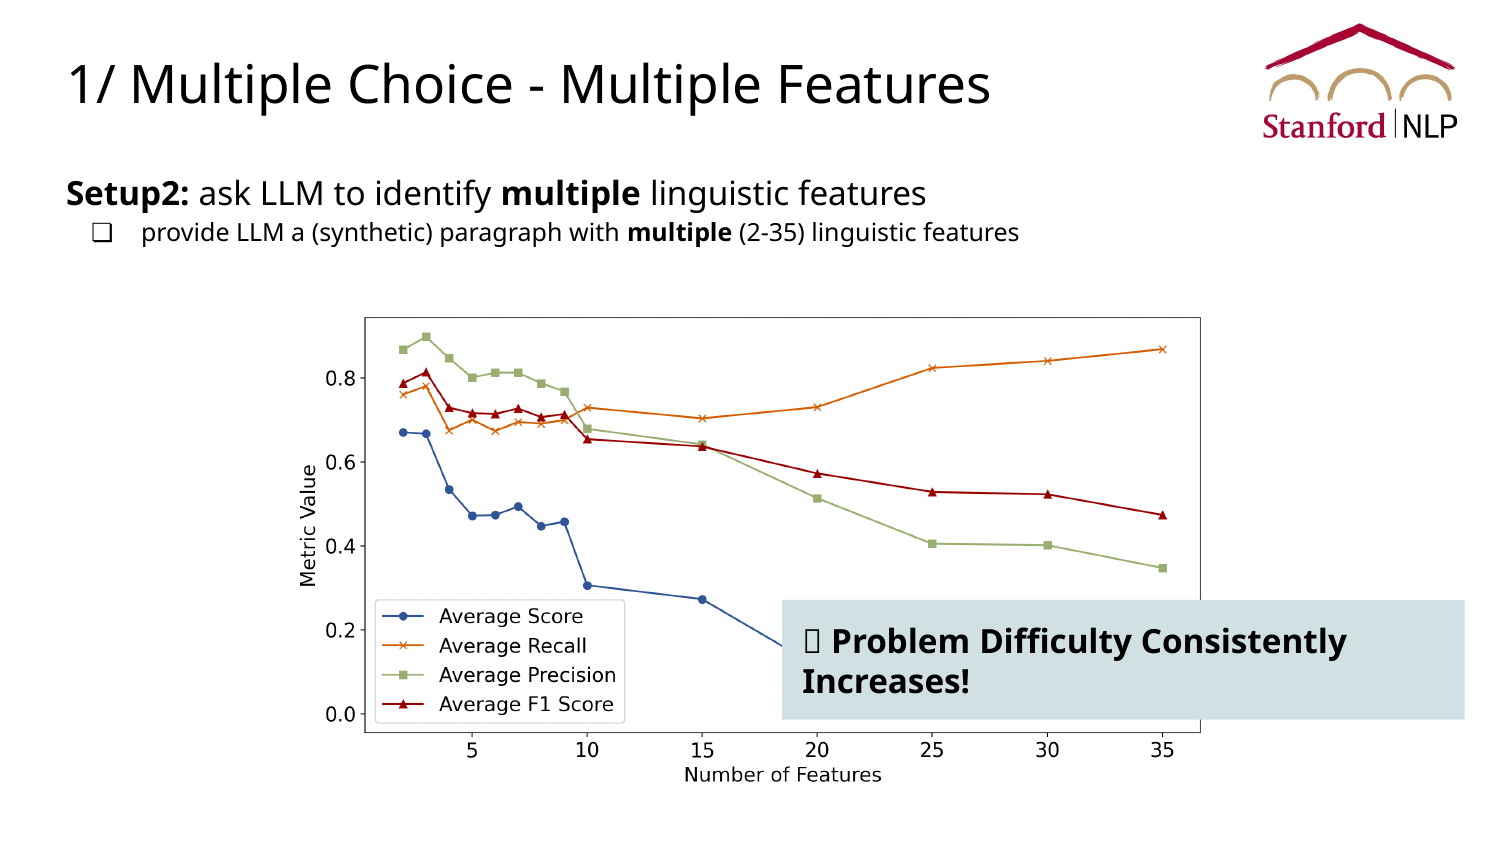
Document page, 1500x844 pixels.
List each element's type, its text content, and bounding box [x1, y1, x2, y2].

text_box 🌟 Problem Difficulty Consistently Increases! [1214, 599, 1465, 720]
list Setup2: ask LLM to identify multiple linguistic features provide LLM a (synthetic) paragraph with multiple (2-35) linguistic features [51, 151, 1449, 260]
title 1/ Multiple Choice - Multiple Features [51, 35, 1250, 130]
picture [290, 308, 1209, 794]
picture [1255, 15, 1466, 147]
